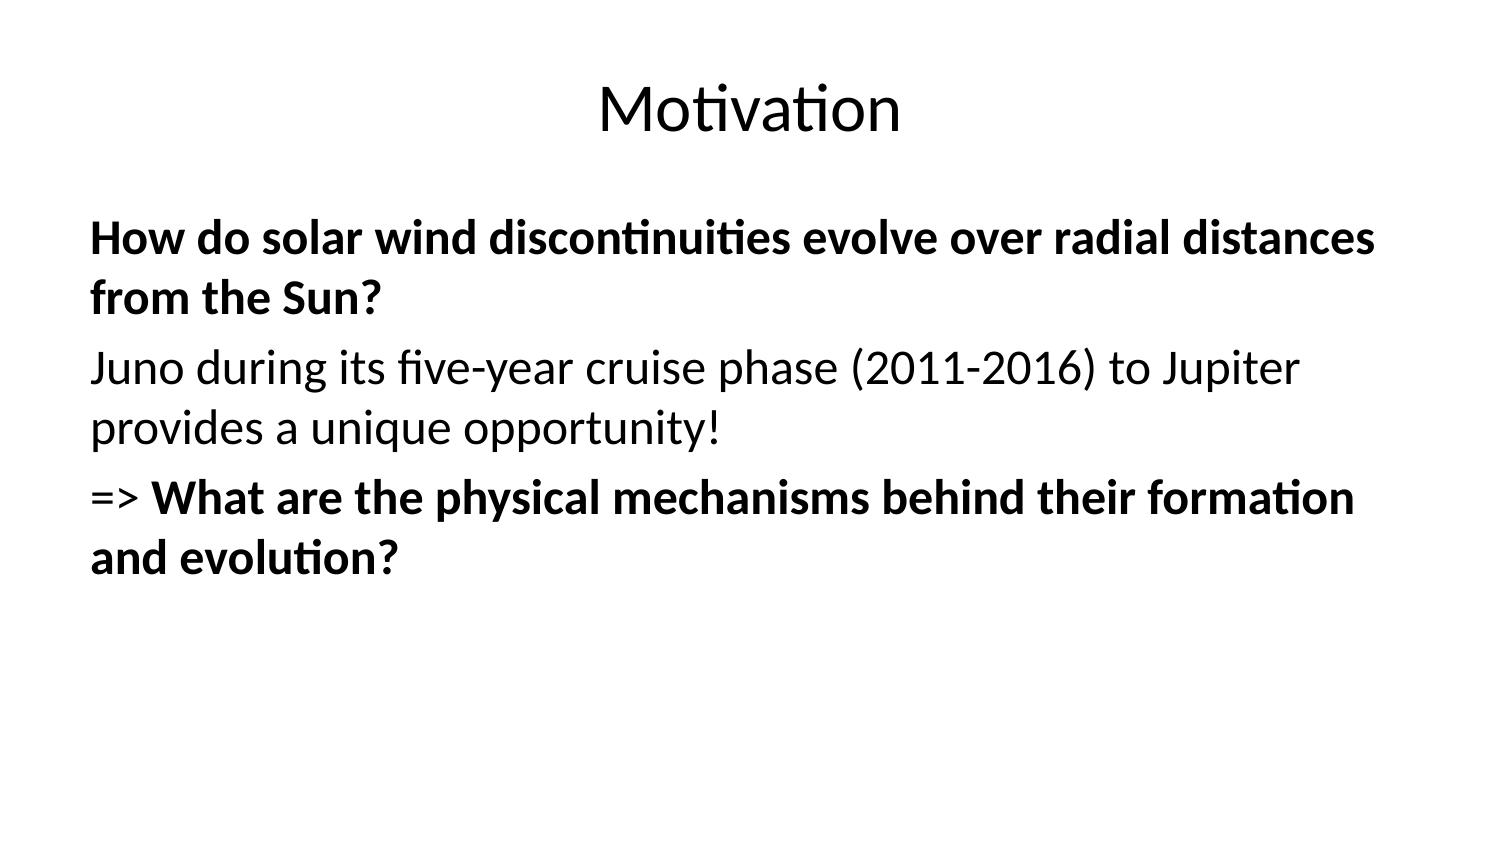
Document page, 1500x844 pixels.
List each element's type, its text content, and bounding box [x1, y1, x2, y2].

title Motivation [75, 33, 1425, 175]
list How do solar wind discontinuities evolve over radial distances from the Sun? Juno during its five-year cruise phase (2011-2016) to Jupiter provides a unique opportunity! => What are the physical mechanisms behind their formation and evolution? [75, 196, 1425, 754]
